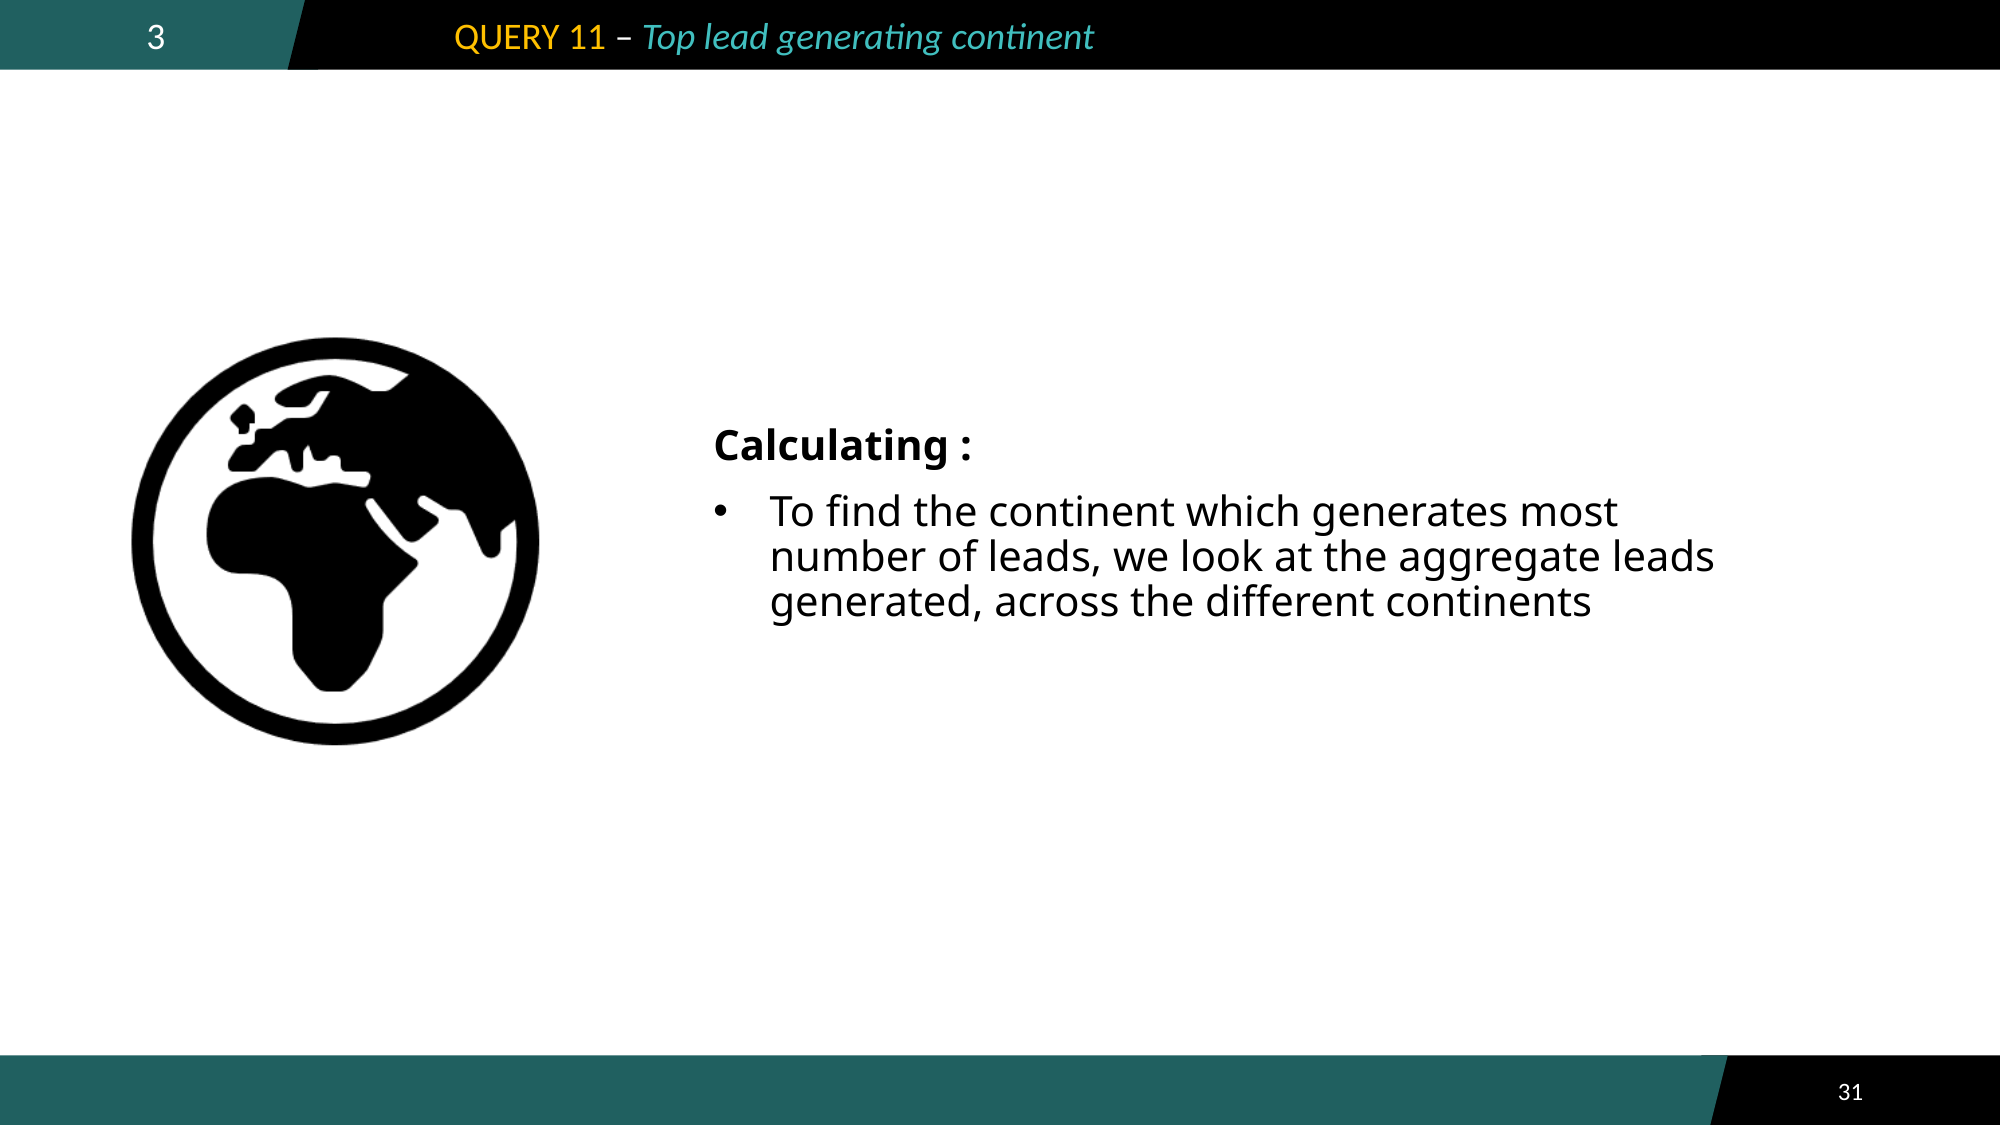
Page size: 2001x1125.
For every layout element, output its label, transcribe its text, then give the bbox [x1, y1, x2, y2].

picture [78, 284, 593, 799]
text_box 3 [0, 0, 303, 71]
text_box 31 [1712, 1054, 2000, 1125]
text_box QUERY 11 – Top lead generating continent [286, 0, 2000, 71]
text_box [0, 1054, 1730, 1125]
